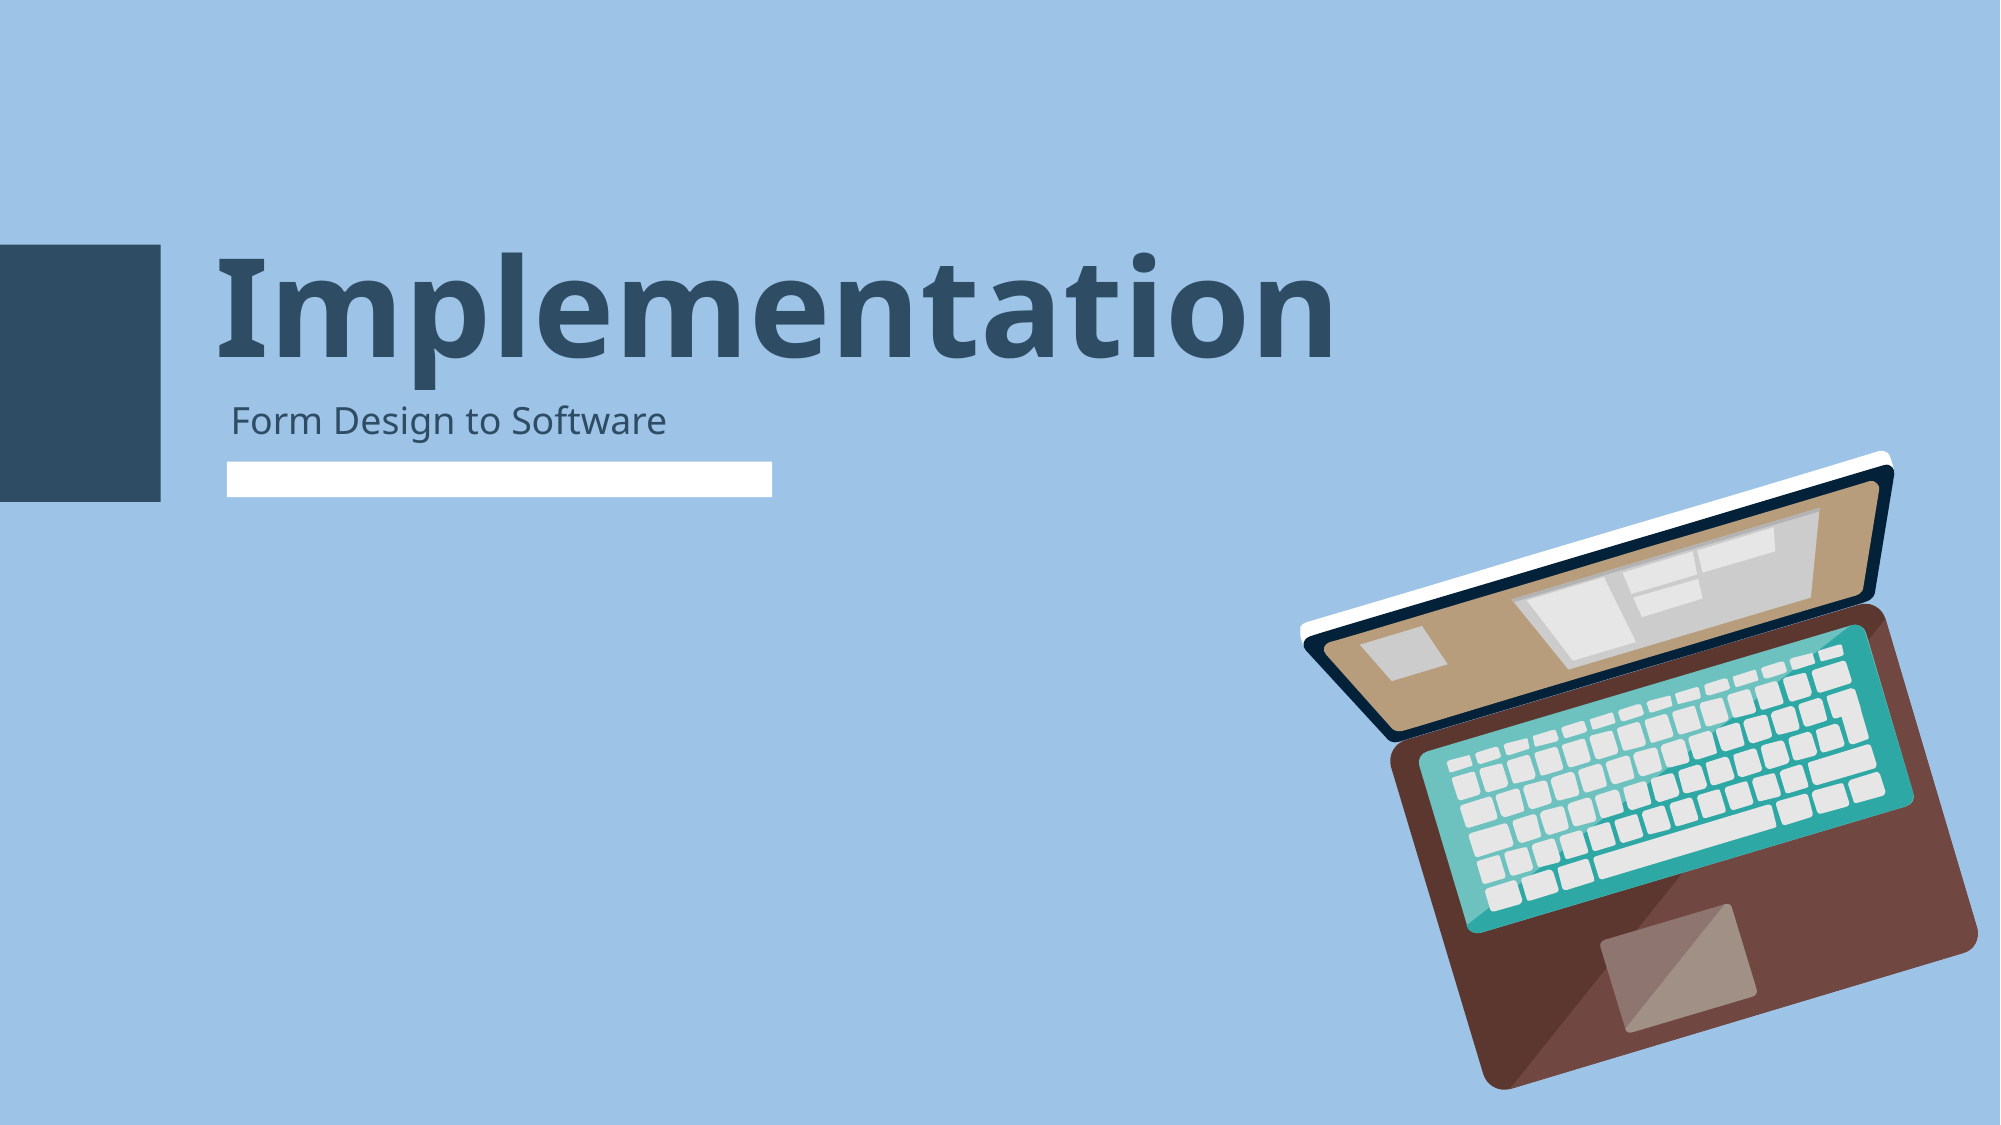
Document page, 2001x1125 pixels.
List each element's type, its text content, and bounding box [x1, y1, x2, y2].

picture [1300, 449, 2000, 1125]
text_box Implementation [201, 212, 1605, 393]
text_box Form Design to Software [215, 389, 773, 450]
text_box [226, 461, 773, 498]
text_box [0, 244, 162, 503]
